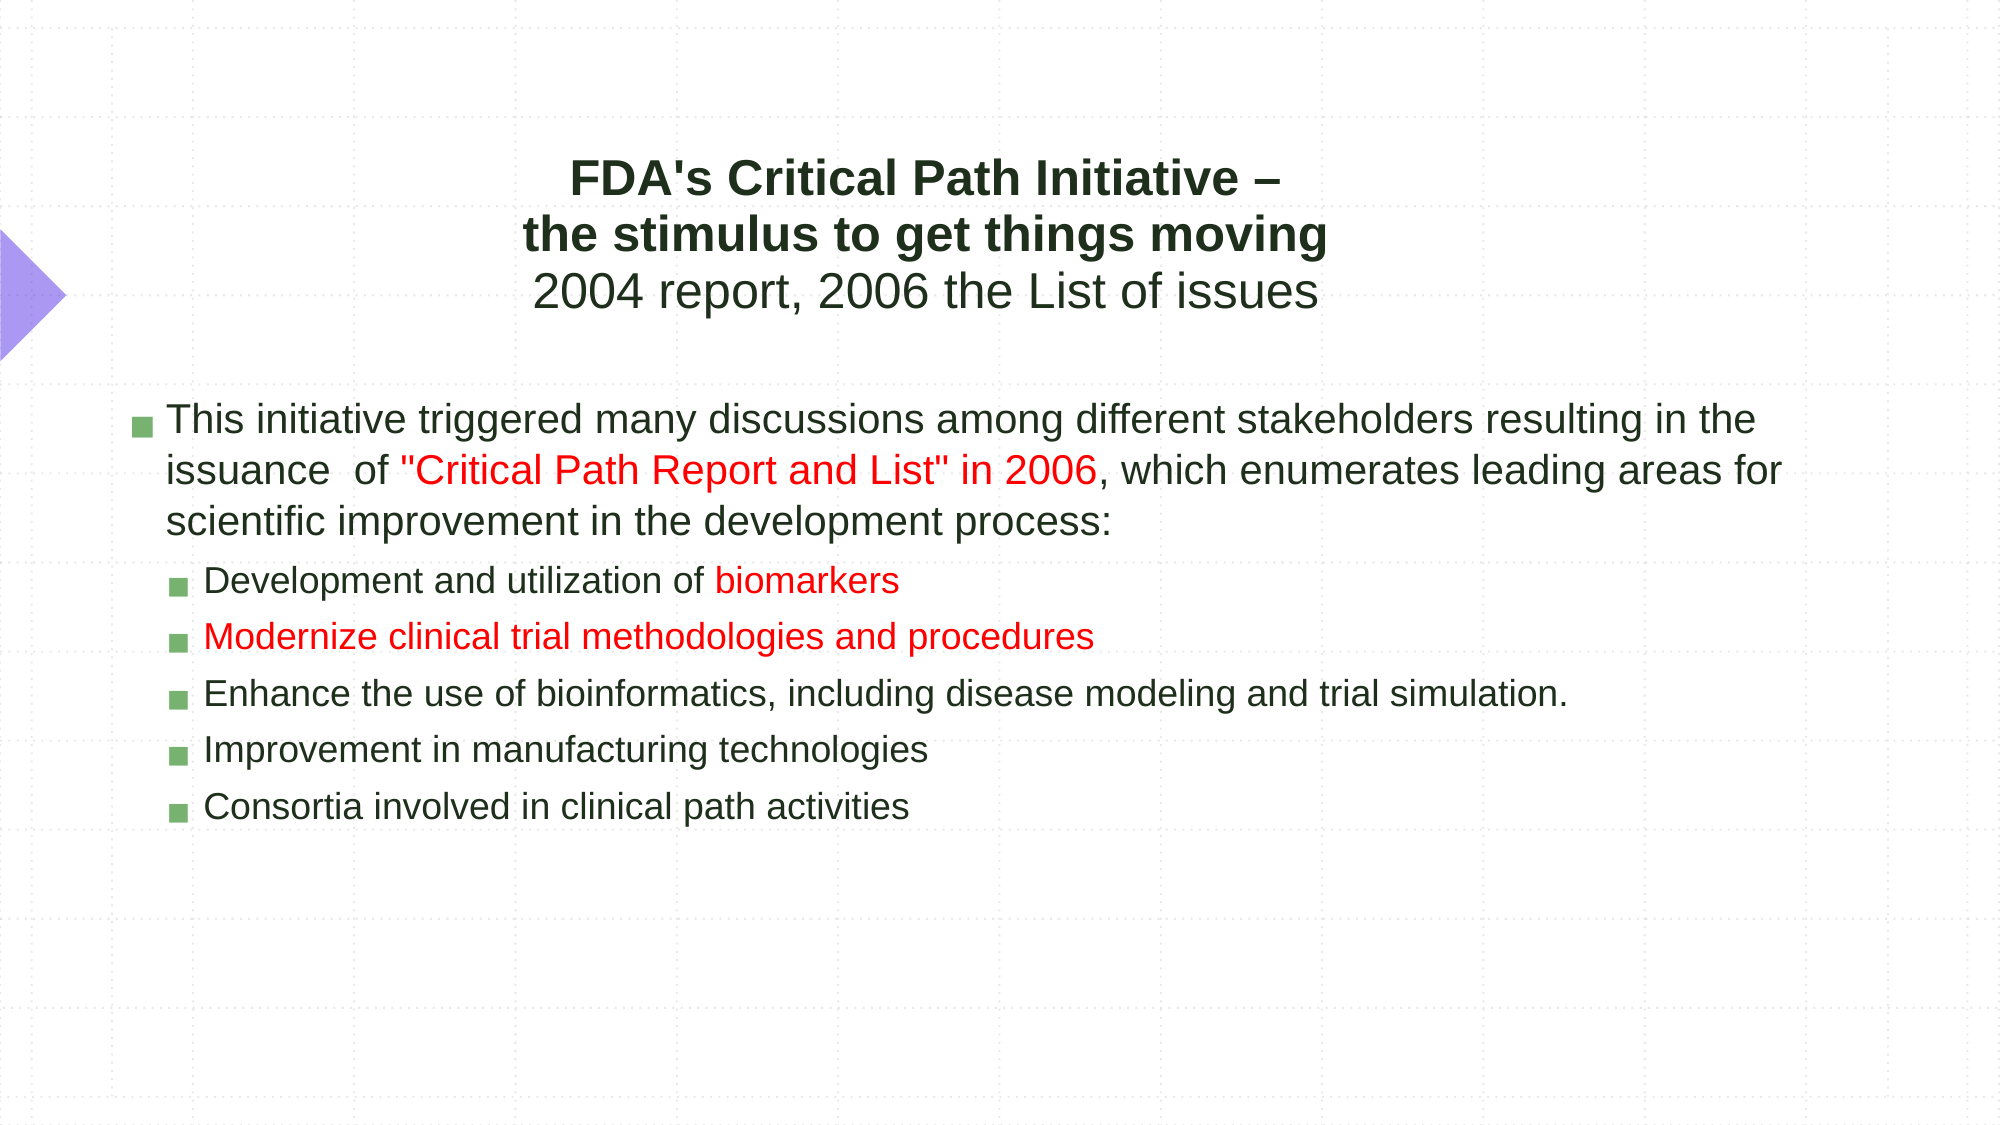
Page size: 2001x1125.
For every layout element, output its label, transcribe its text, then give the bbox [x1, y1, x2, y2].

title FDA's Critical Path Initiative – the stimulus to get things moving 2004 report, 2006 the List of issues [78, 89, 1773, 327]
list This initiative triggered many discussions among different stakeholders resulting in the issuance of "Critical Path Report and List" in 2006, which enumerates leading areas for scientific improvement in the development process: Development and utilization of biomarkers Modernize clinical trial methodologies and procedures Enhance the use of bioinformatics, including disease modeling and trial simulation. Improvement in manufacturing technologies Consortia involved in clinical path activities [113, 383, 1808, 969]
